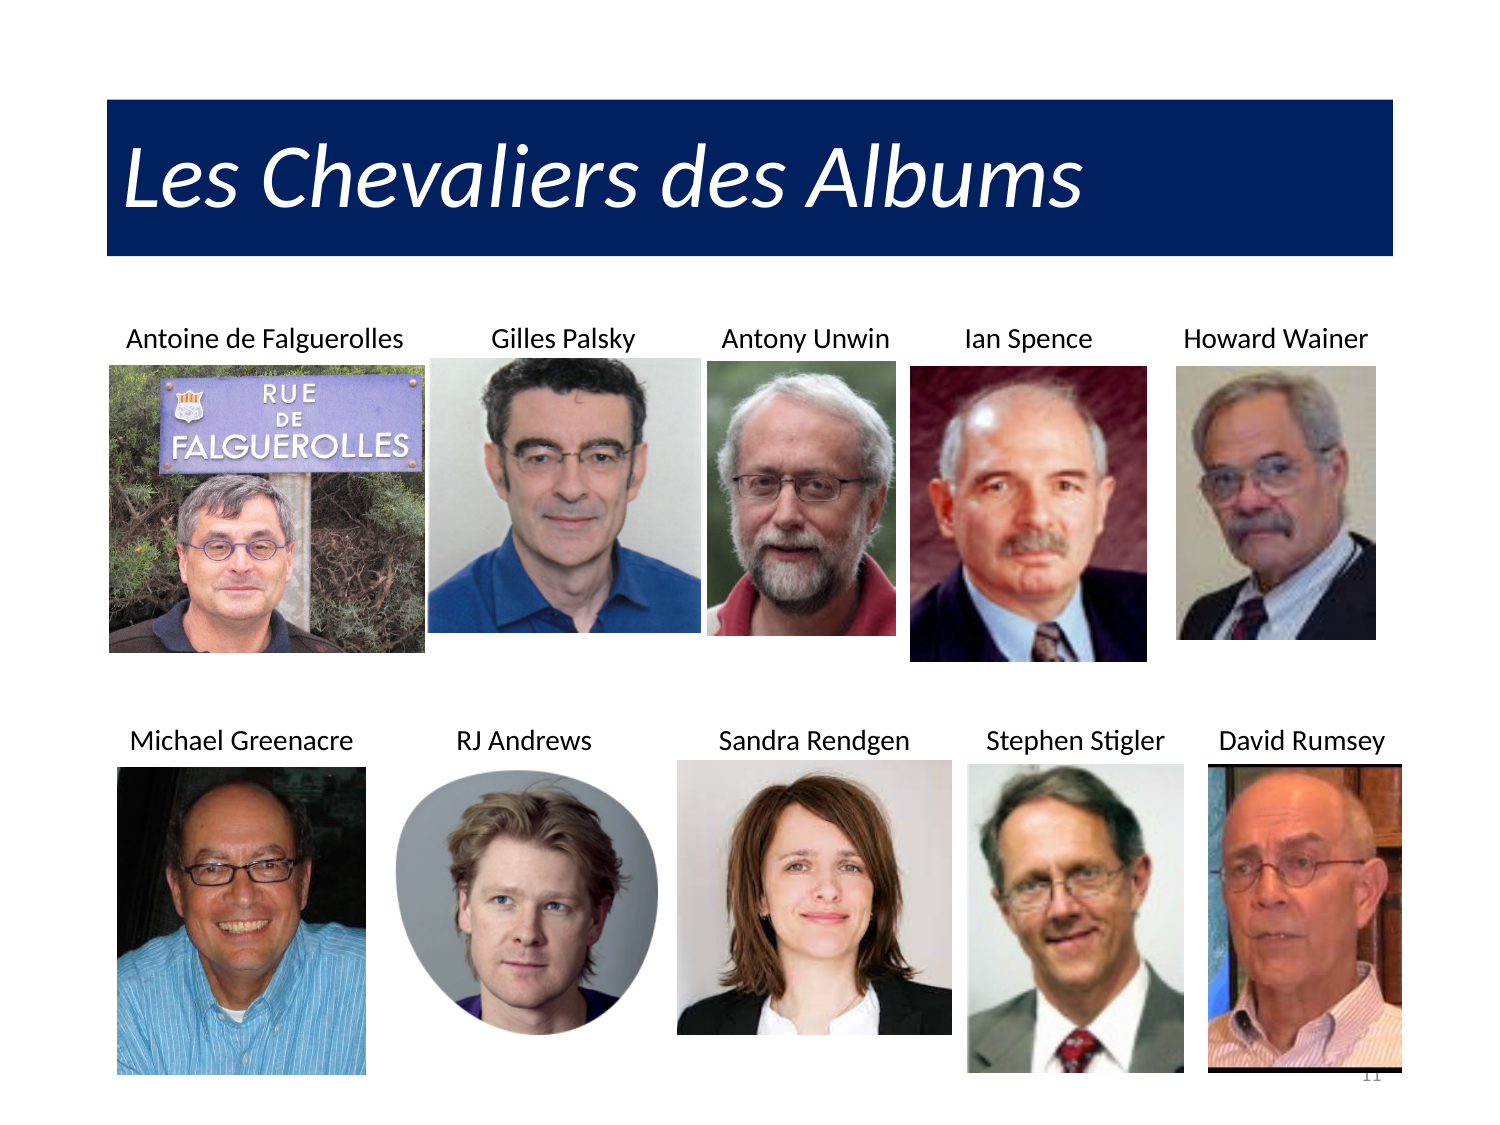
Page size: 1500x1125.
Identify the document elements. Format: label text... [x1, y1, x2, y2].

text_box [111, 713, 372, 1076]
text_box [677, 713, 952, 1035]
title Les Chevaliers des Albums [107, 99, 1393, 257]
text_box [1199, 713, 1405, 1073]
slide_number 11 [1059, 1042, 1397, 1103]
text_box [910, 312, 1147, 662]
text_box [704, 312, 908, 636]
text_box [1149, 312, 1403, 640]
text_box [106, 312, 425, 653]
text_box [967, 713, 1185, 1073]
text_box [427, 312, 702, 633]
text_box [387, 713, 662, 1039]
